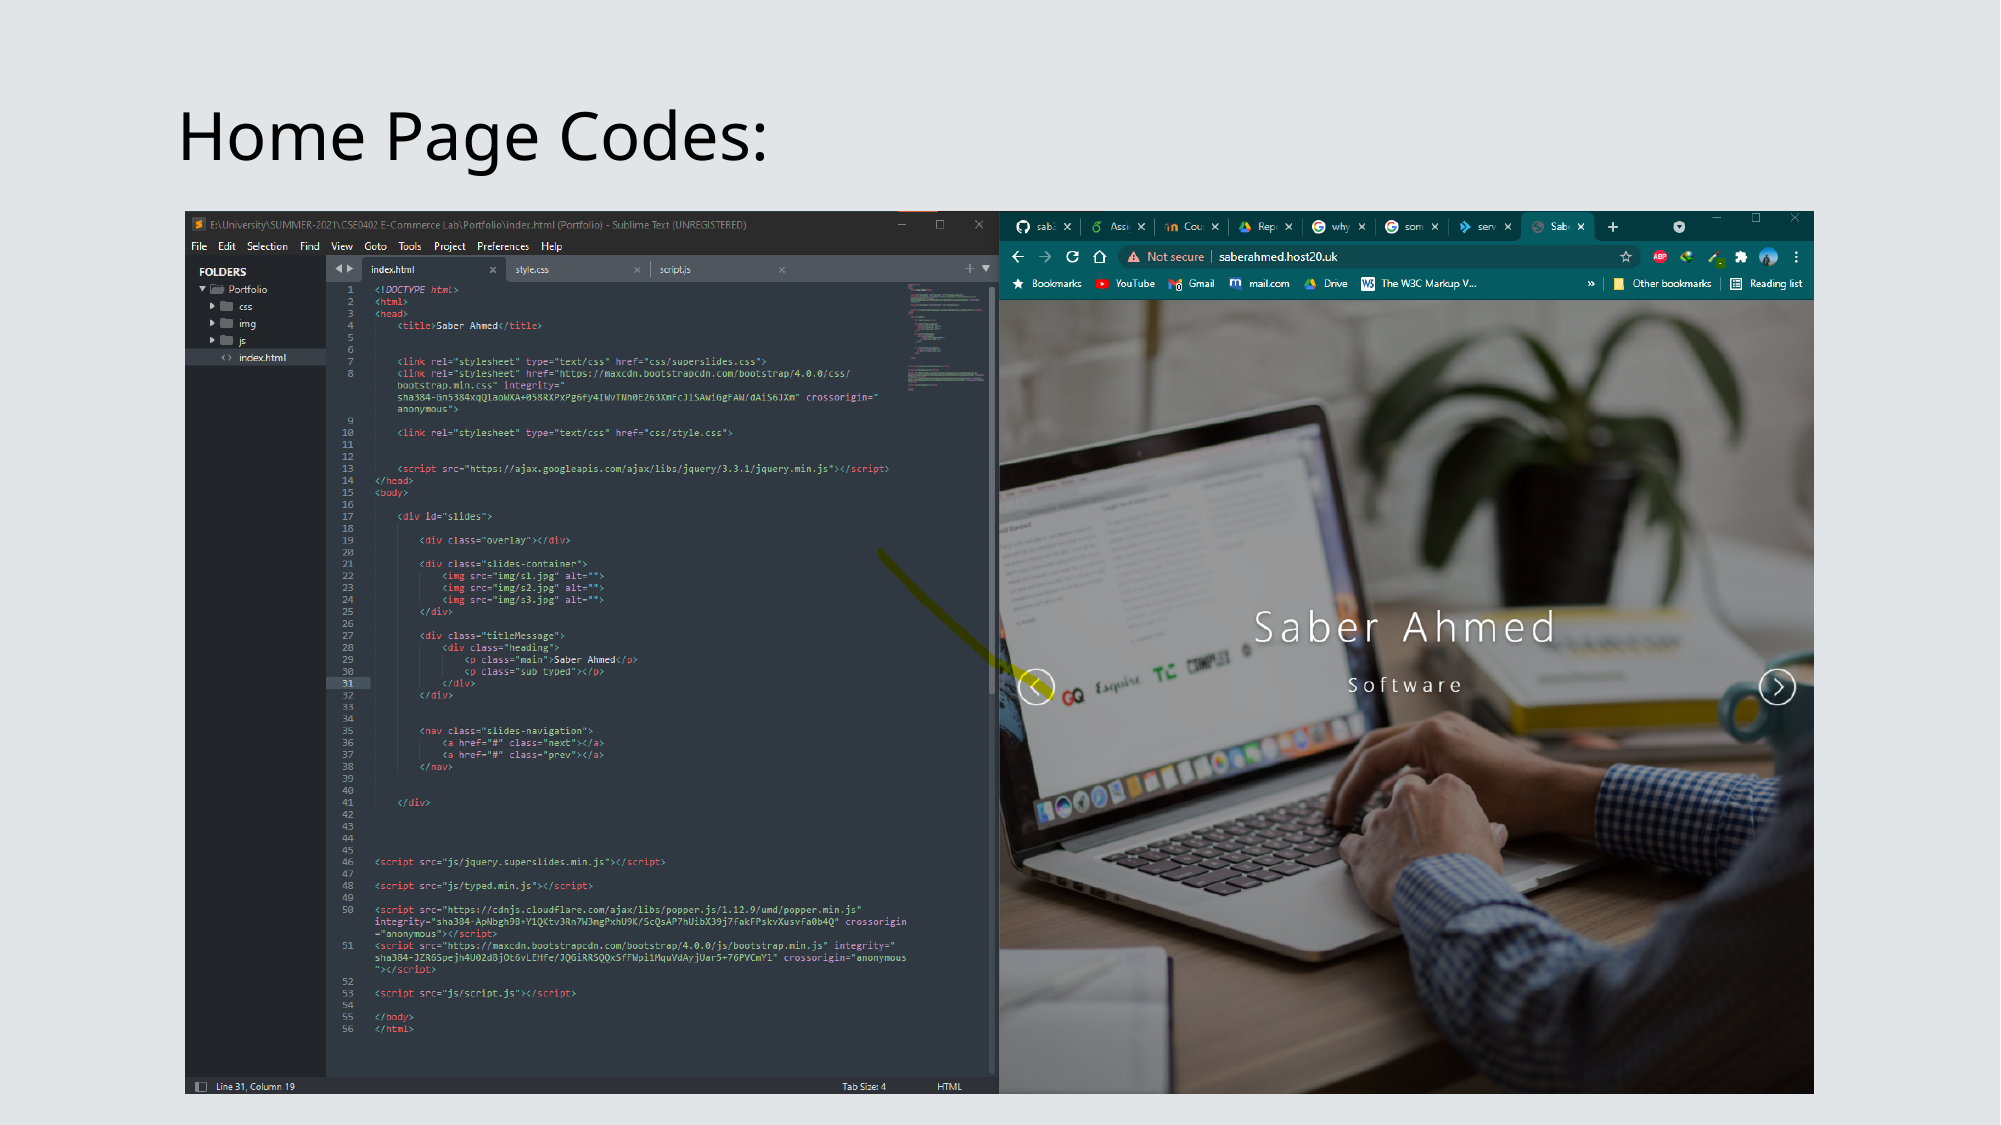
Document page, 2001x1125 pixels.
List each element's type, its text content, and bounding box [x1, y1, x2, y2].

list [185, 211, 1815, 1094]
title Home Page Codes: [162, 64, 1838, 182]
